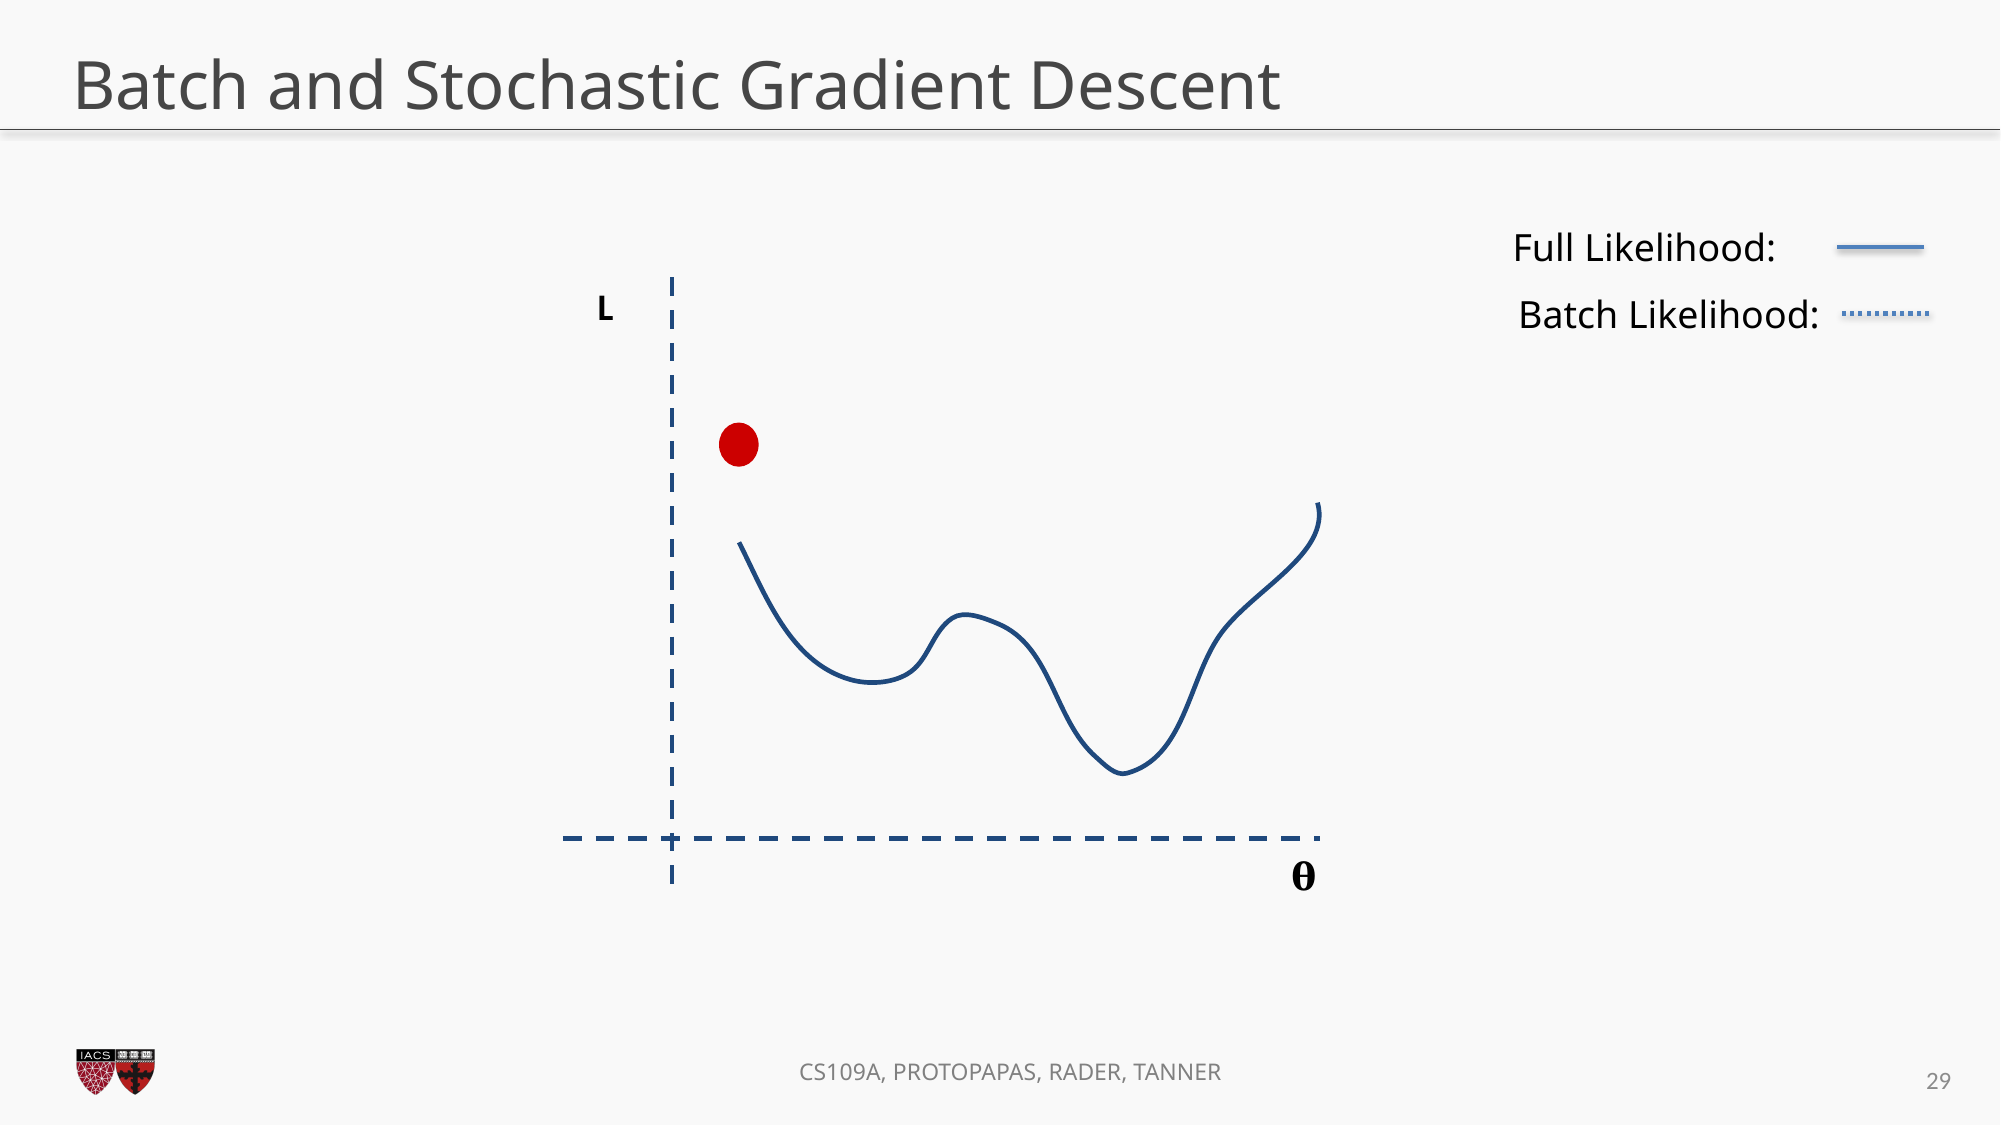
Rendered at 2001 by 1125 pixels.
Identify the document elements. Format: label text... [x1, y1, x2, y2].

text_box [1499, 216, 1930, 345]
picture [75, 1049, 155, 1095]
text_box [562, 267, 1365, 944]
slide_number 29 [1500, 1050, 1967, 1110]
title Batch and Stochastic Gradient Descent [57, 35, 1943, 162]
